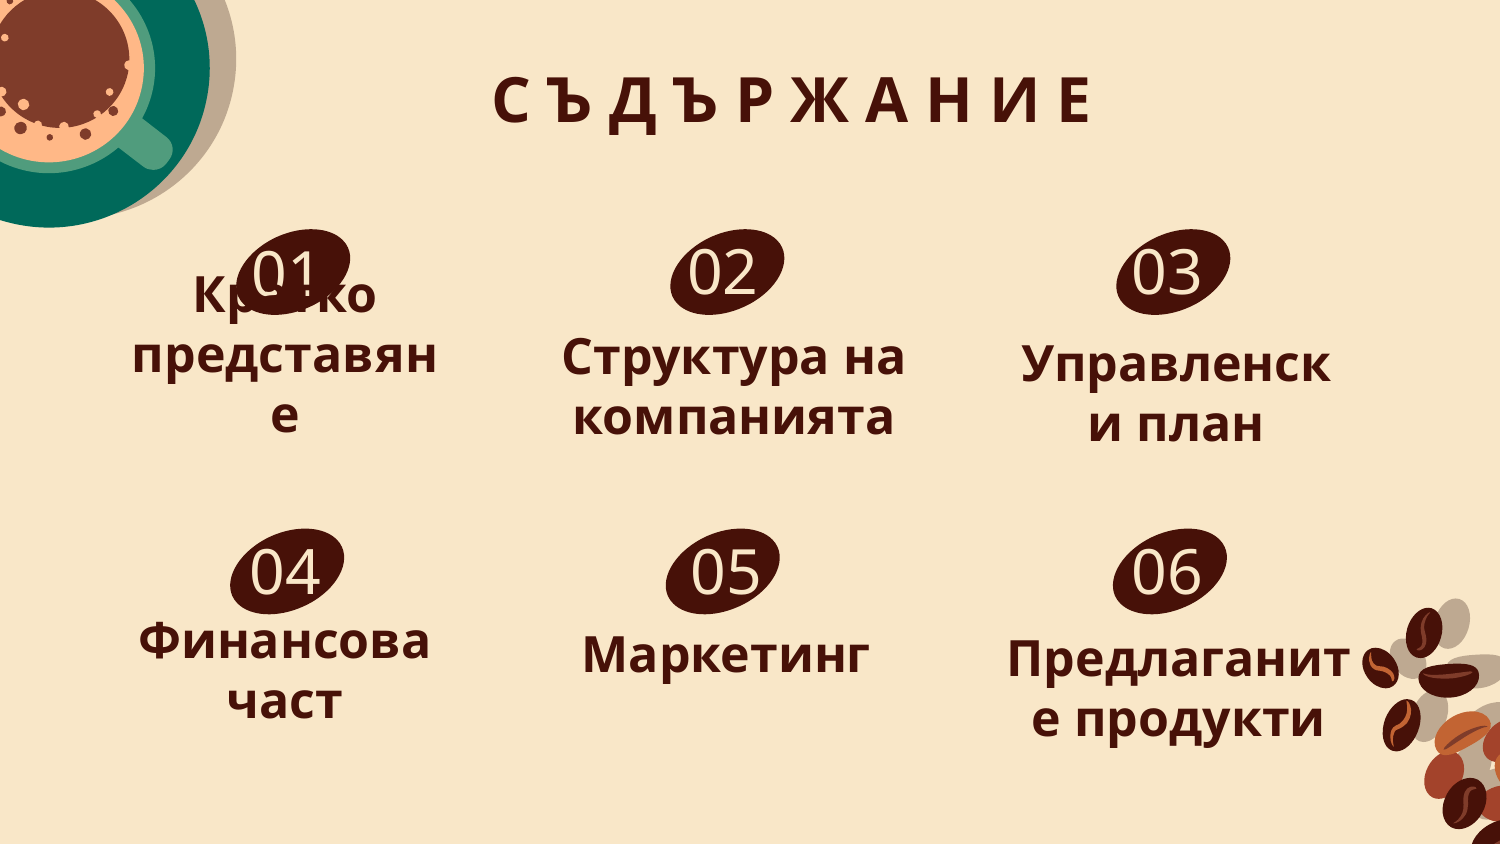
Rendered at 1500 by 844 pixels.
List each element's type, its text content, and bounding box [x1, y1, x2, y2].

subtitle Предлаганите продукти [984, 639, 1374, 762]
text_box [1116, 289, 1216, 315]
text_box [666, 590, 764, 615]
subtitle Маркетинг [550, 625, 903, 698]
title 03 [991, 216, 1344, 289]
subtitle Финансова част [109, 671, 461, 744]
text_box [236, 292, 333, 315]
title 02 [546, 216, 899, 289]
subtitle Кратко представяне [109, 385, 461, 458]
text_box [230, 590, 328, 615]
text_box [1113, 590, 1211, 615]
title 06 [991, 517, 1344, 590]
title 05 [550, 517, 903, 590]
subtitle Управленски план [991, 343, 1362, 467]
subtitle Структура на компанията [529, 334, 939, 460]
title 04 [109, 517, 461, 590]
title С Ъ Д Ъ Р Ж А Н И Е [361, 45, 1223, 142]
text_box [670, 289, 770, 315]
title 01 [111, 219, 463, 292]
